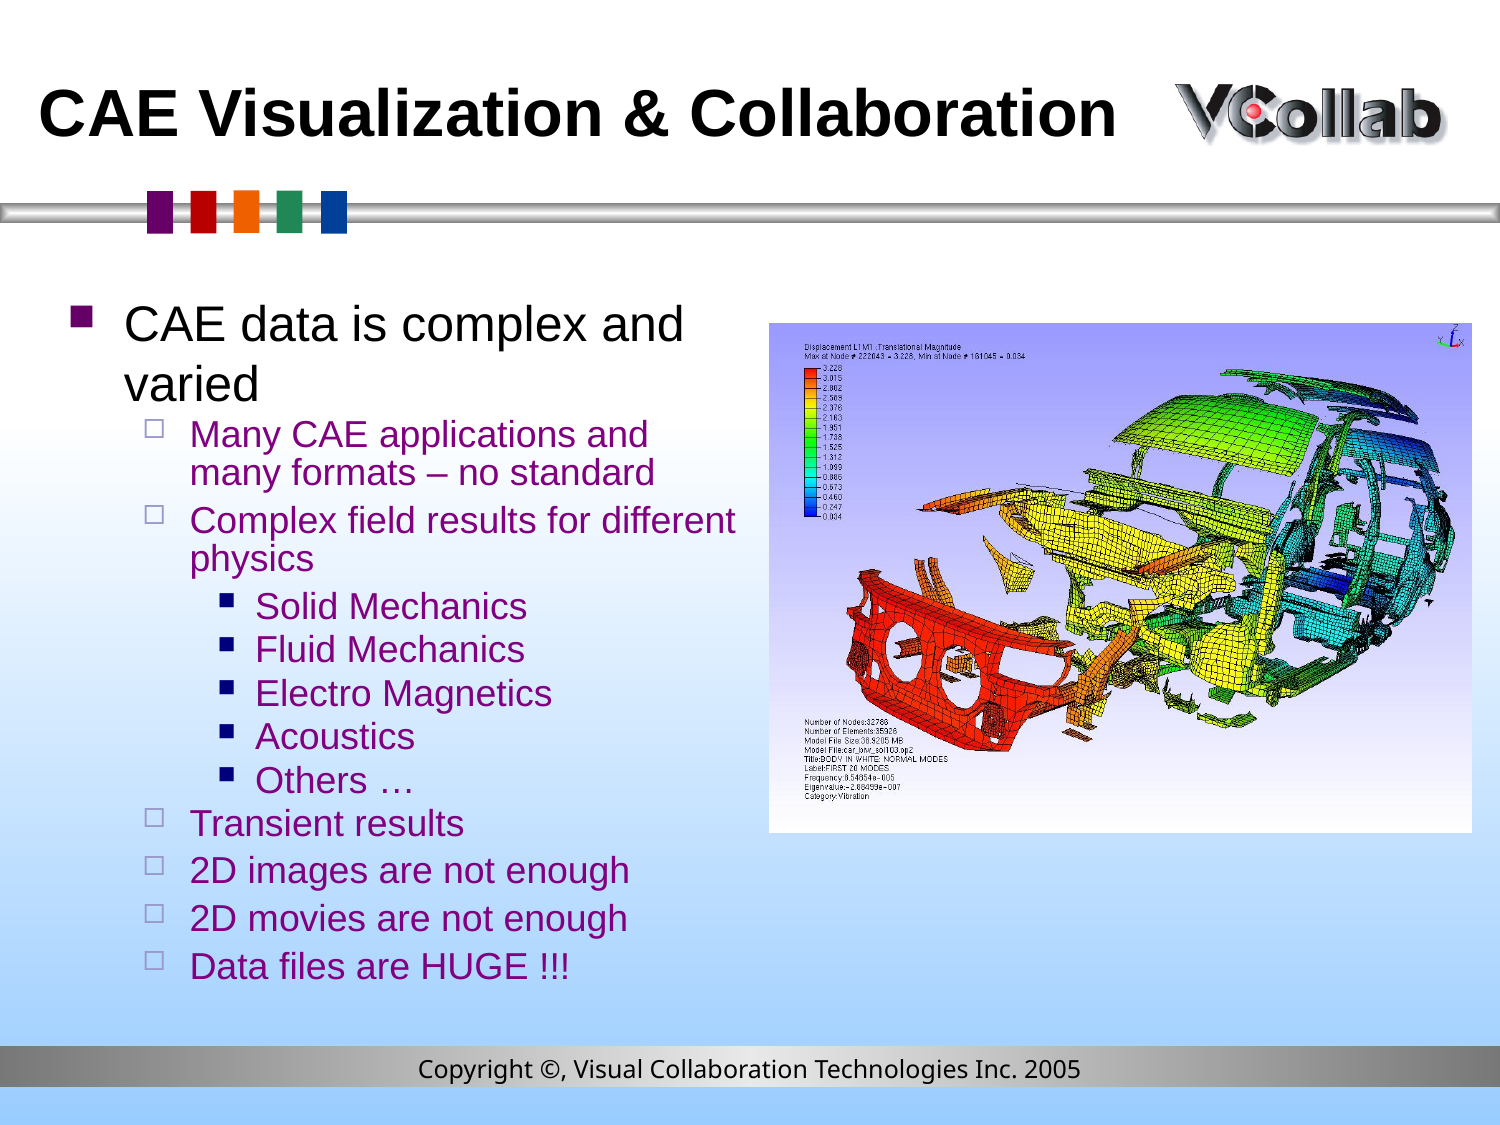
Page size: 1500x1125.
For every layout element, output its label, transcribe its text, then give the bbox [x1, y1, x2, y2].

picture [768, 323, 1472, 834]
list CAE data is complex and varied Many CAE applications and many formats – no standard Complex field results for different physics Solid Mechanics Fluid Mechanics Electro Magnetics Acoustics Others … Transient results 2D images are not enough 2D movies are not enough Data files are HUGE !!! [52, 283, 763, 1032]
title CAE Visualization & Collaboration [23, 65, 1162, 155]
picture [1170, 78, 1448, 146]
